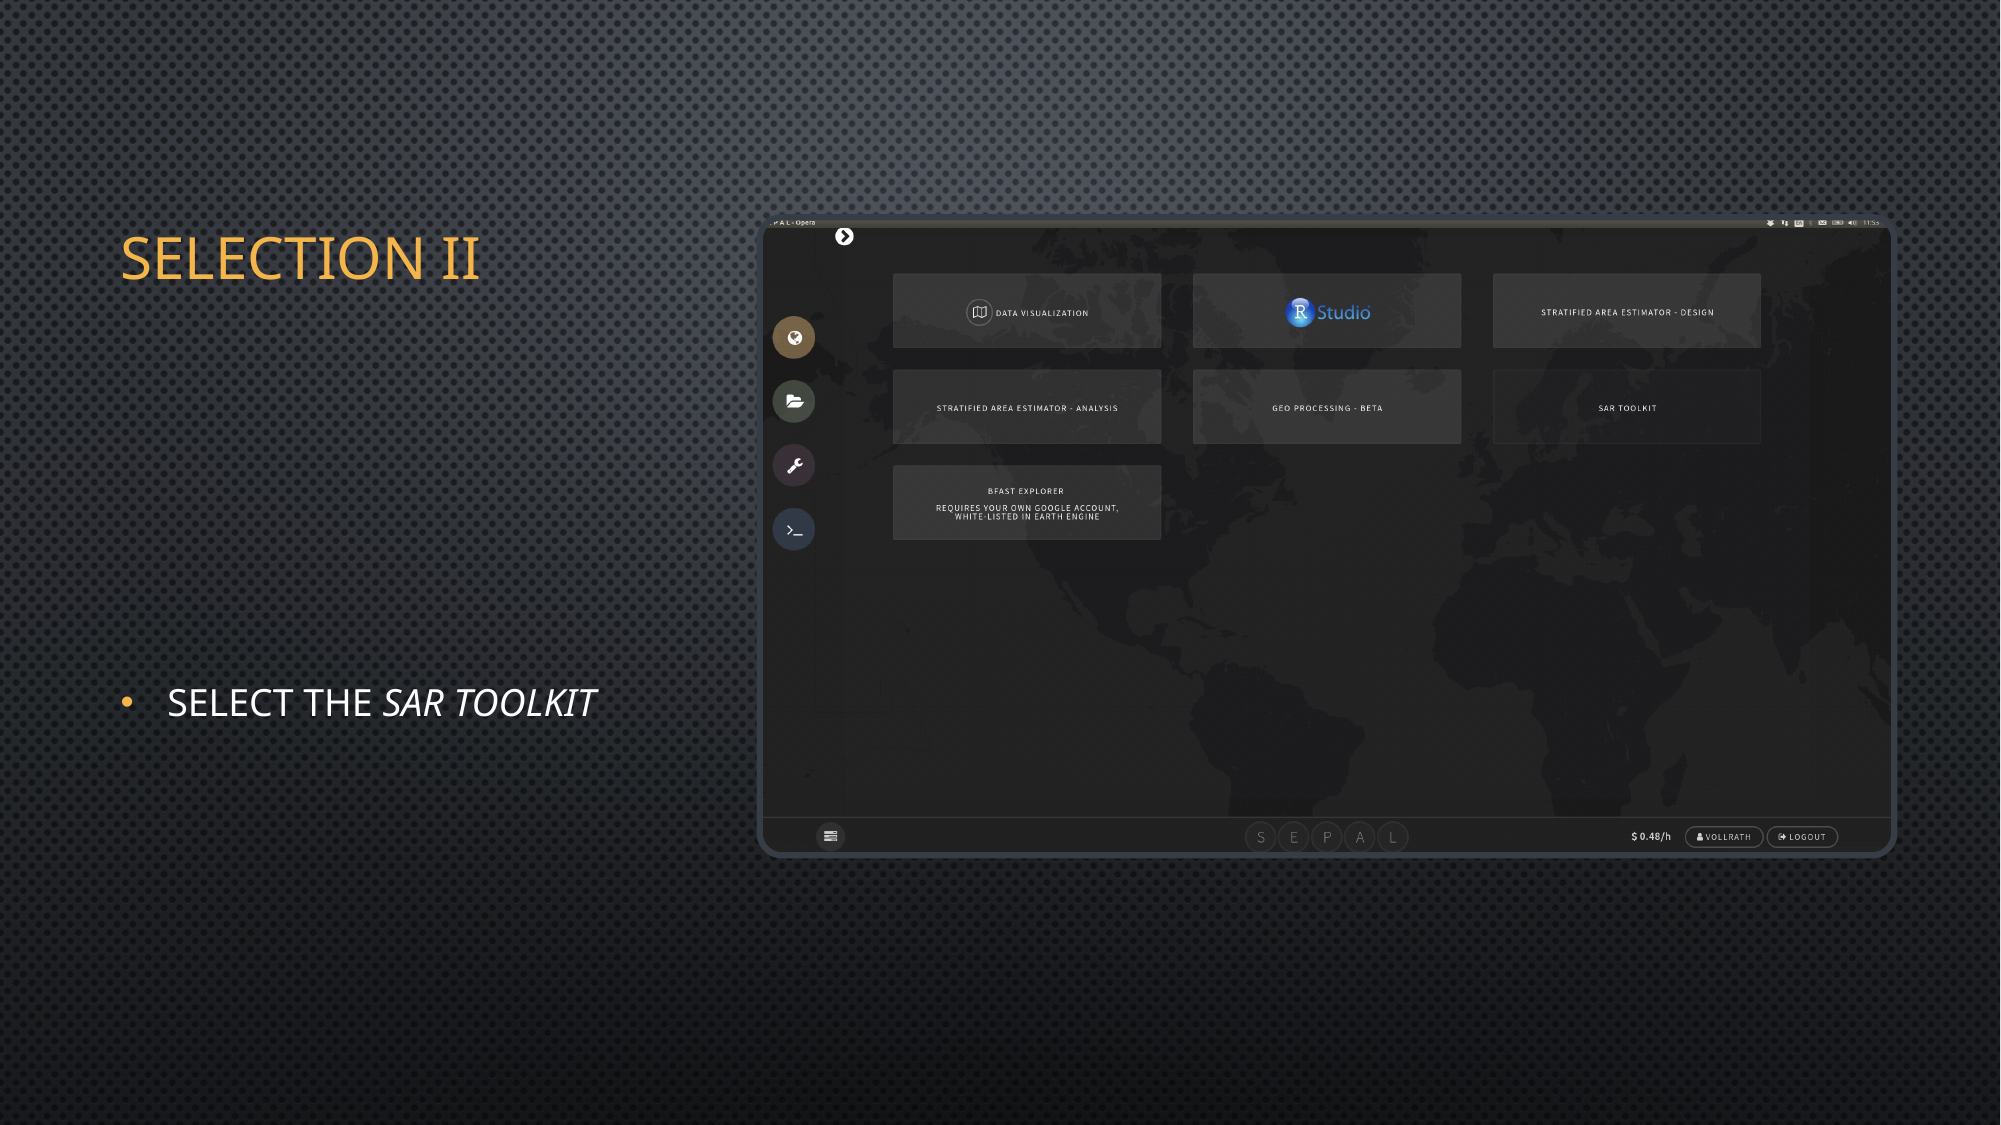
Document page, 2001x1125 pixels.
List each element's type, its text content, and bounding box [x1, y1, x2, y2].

picture [759, 216, 1895, 856]
list Select the SAR TOOLKIT [105, 437, 704, 966]
title Selection II [105, 99, 704, 413]
